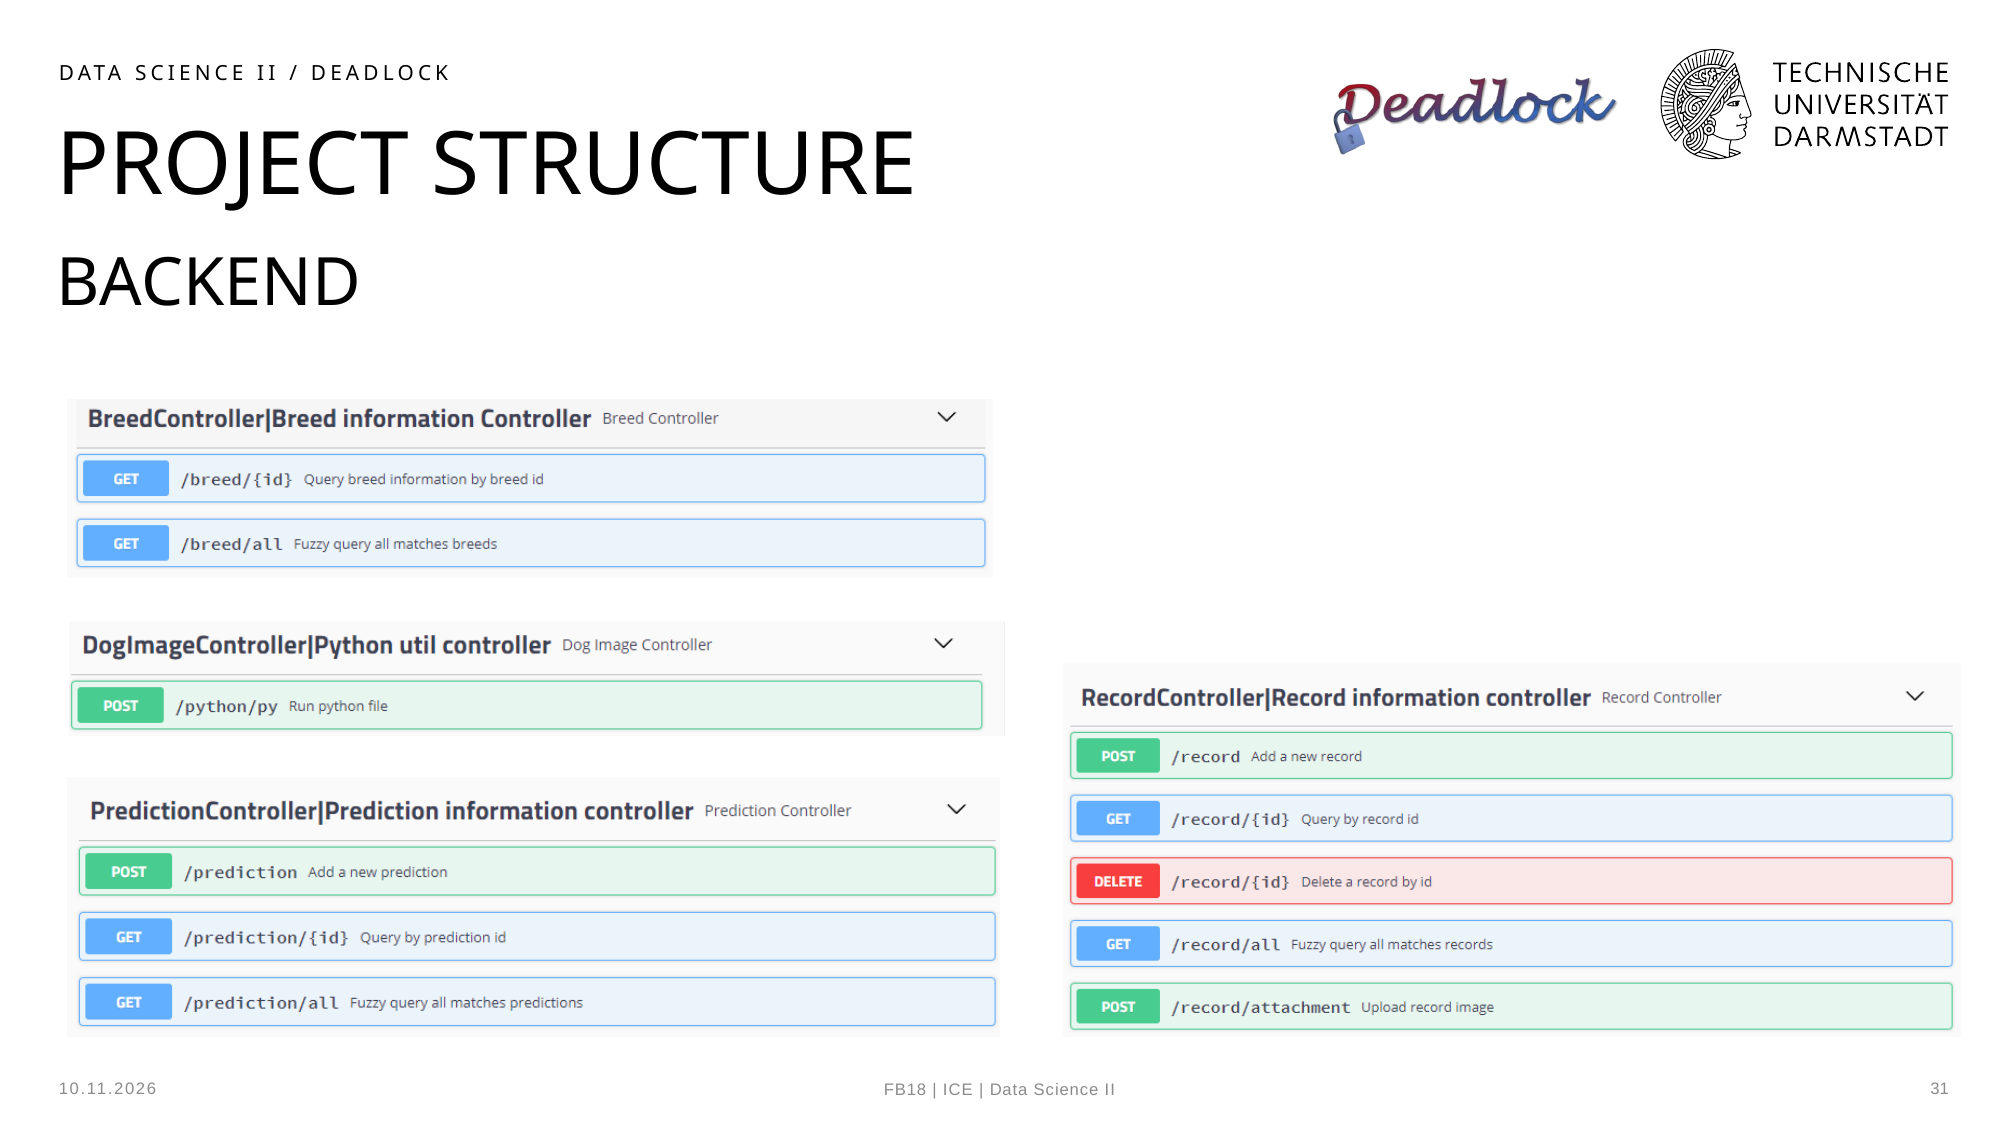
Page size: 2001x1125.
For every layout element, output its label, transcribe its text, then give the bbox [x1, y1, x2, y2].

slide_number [59, 1075, 296, 1106]
title Project structure [56, 33, 1297, 140]
footer Data Science II / Deadlock [59, 59, 1300, 89]
picture [1063, 663, 1961, 1037]
picture [69, 621, 1005, 736]
picture [67, 399, 993, 578]
text_box BACKEND [56, 140, 1297, 318]
picture [1300, 25, 1651, 168]
slide_number 31 [1708, 1075, 1949, 1106]
picture [67, 777, 1000, 1037]
